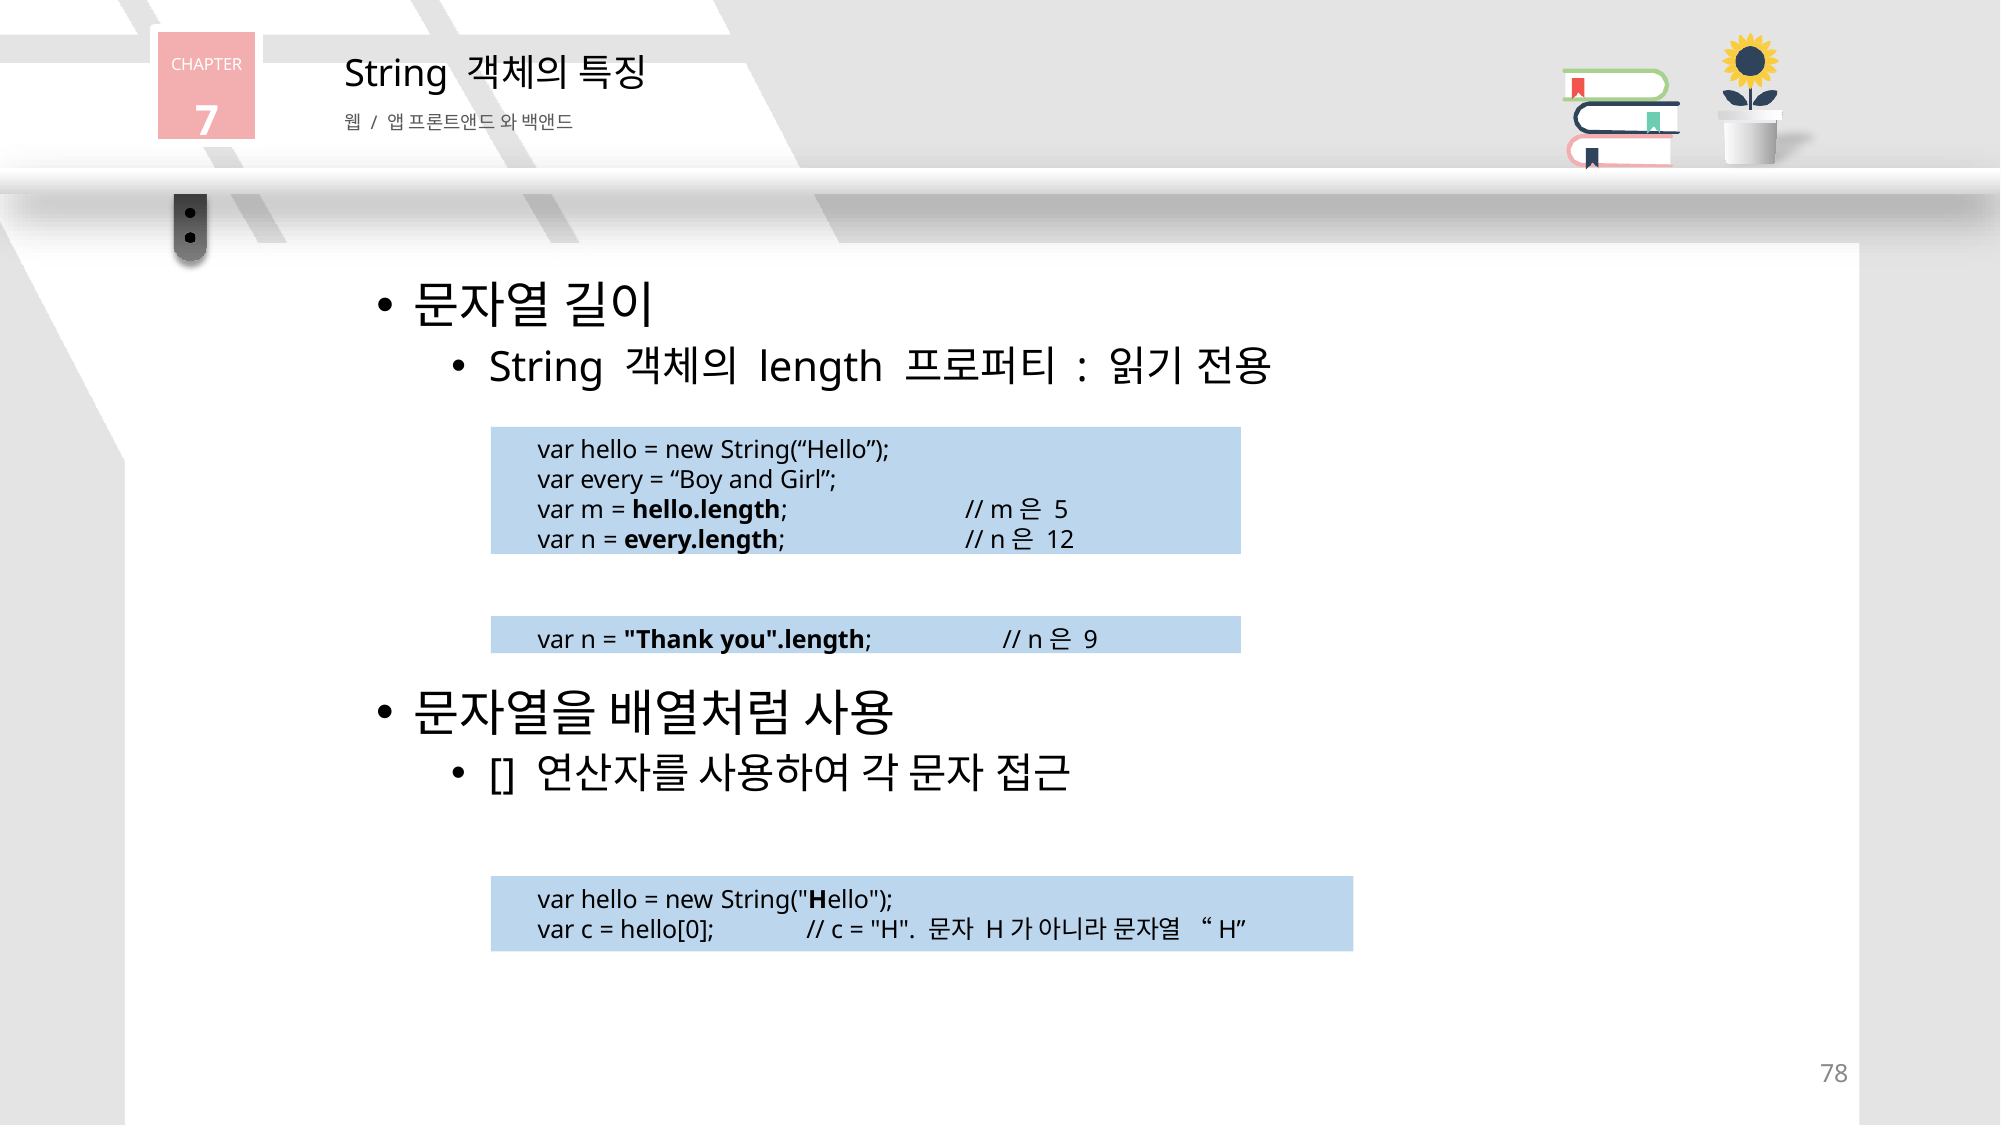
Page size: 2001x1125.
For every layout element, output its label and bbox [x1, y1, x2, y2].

text_box [1752, 90, 1778, 106]
text_box [0, 0, 2000, 1125]
text_box [1722, 90, 1748, 106]
